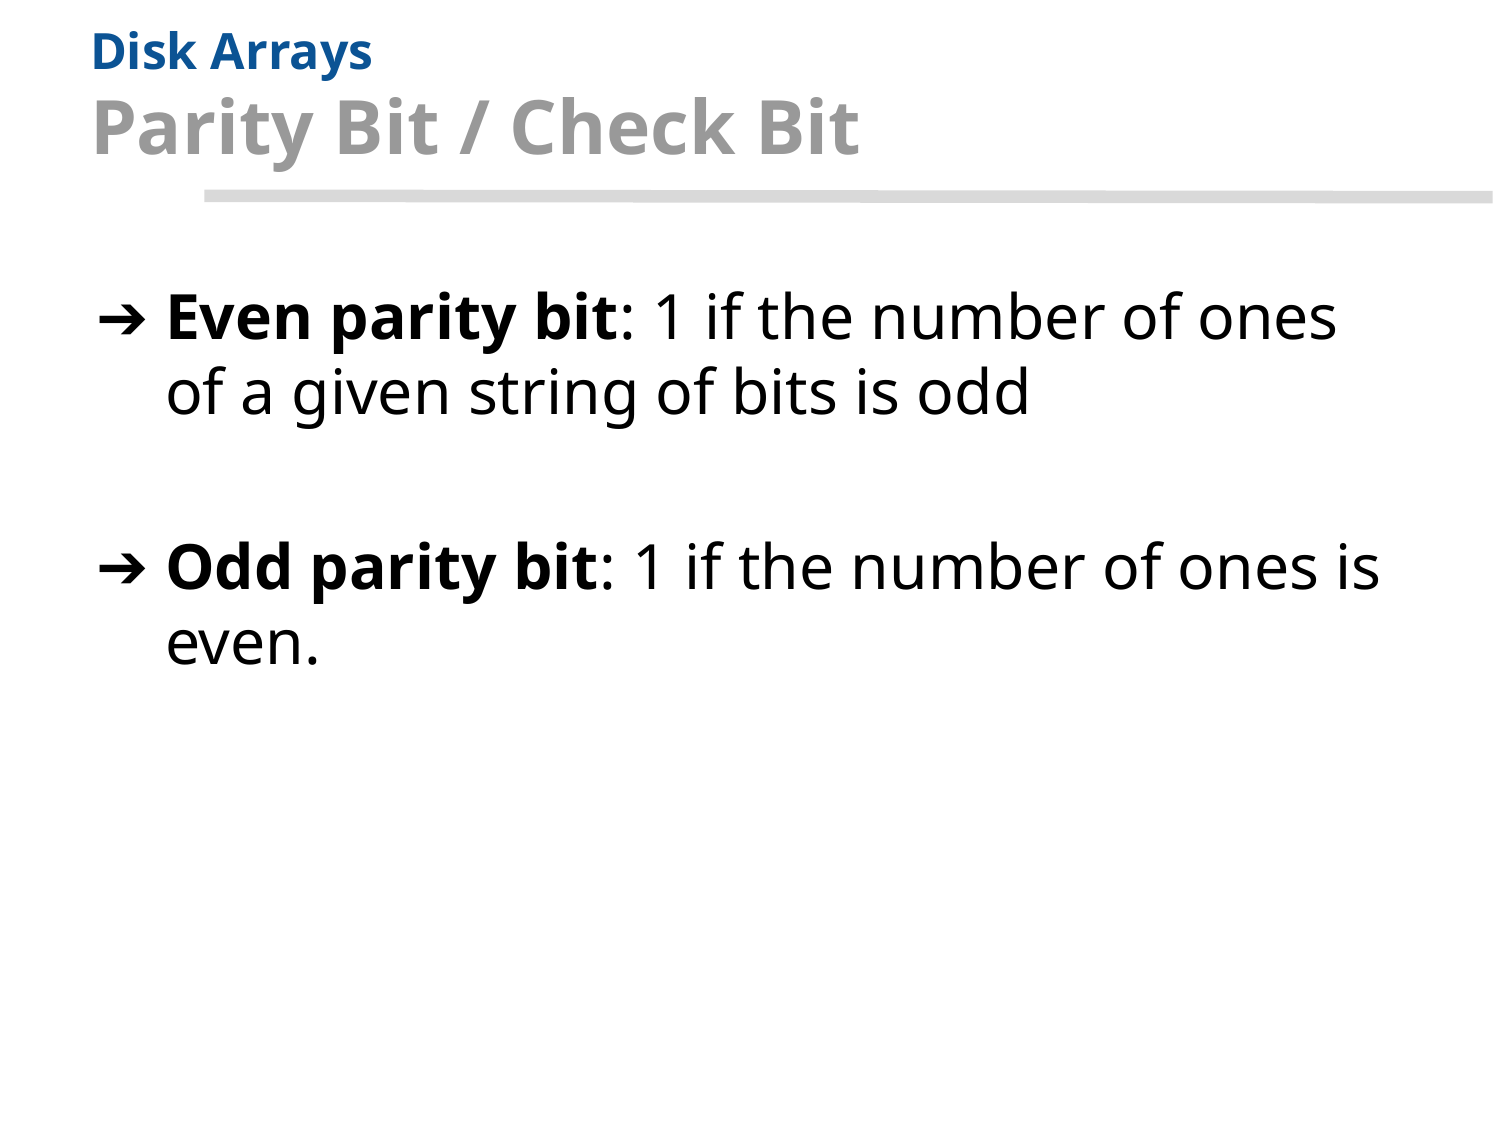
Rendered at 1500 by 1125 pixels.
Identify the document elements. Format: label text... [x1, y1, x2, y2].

list Even parity bit: 1 if the number of ones of a given string of bits is odd Odd parity bit: 1 if the number of ones is even. [75, 262, 1425, 1078]
title Disk Arrays Parity Bit / Check Bit [75, 45, 1425, 185]
